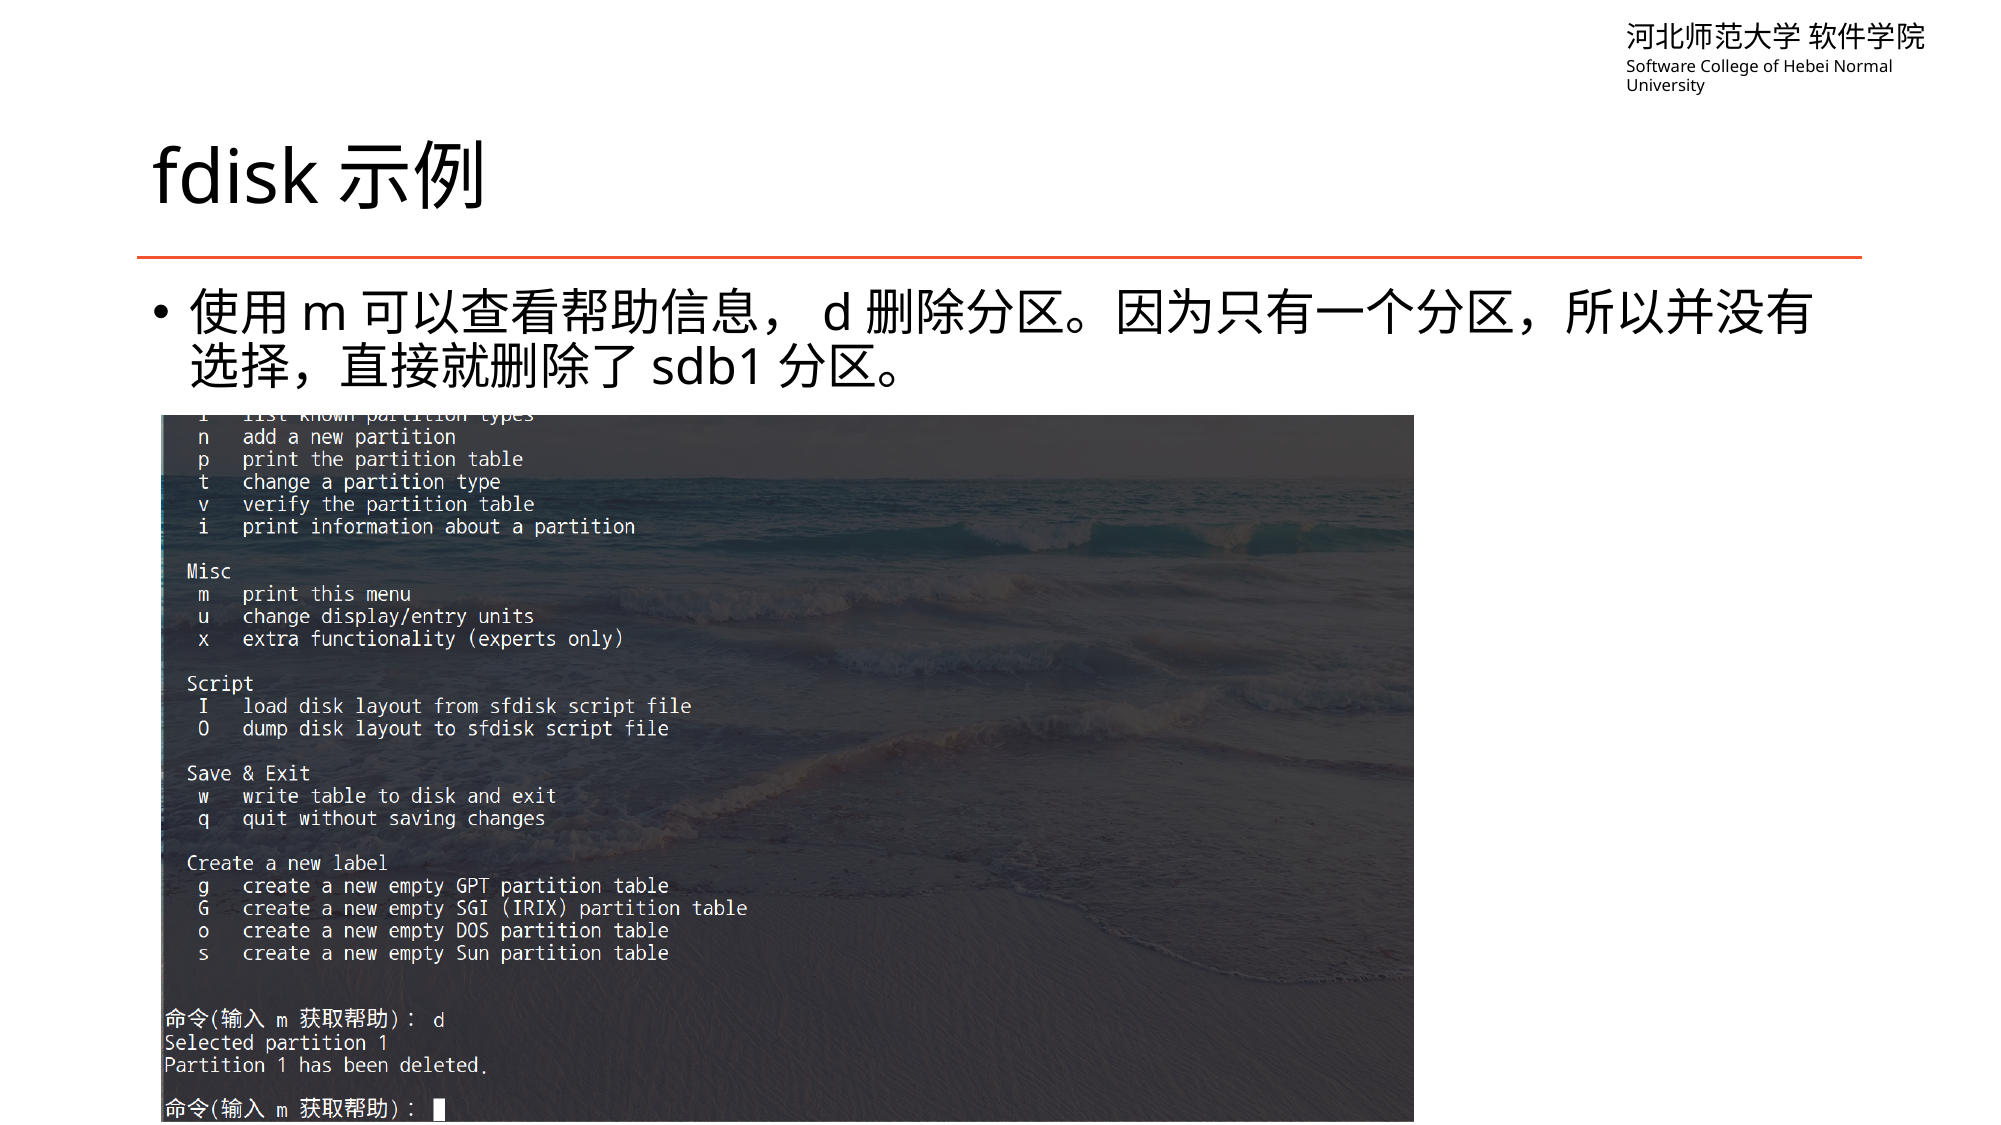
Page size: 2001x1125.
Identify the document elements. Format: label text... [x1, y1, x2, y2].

picture [161, 415, 1414, 1122]
title fdisk示例 [137, 120, 1863, 237]
list 使用m可以查看帮助信息，d删除分区。因为只有一个分区，所以并没有选择，直接就删除了sdb1分区。 [137, 279, 1863, 1079]
